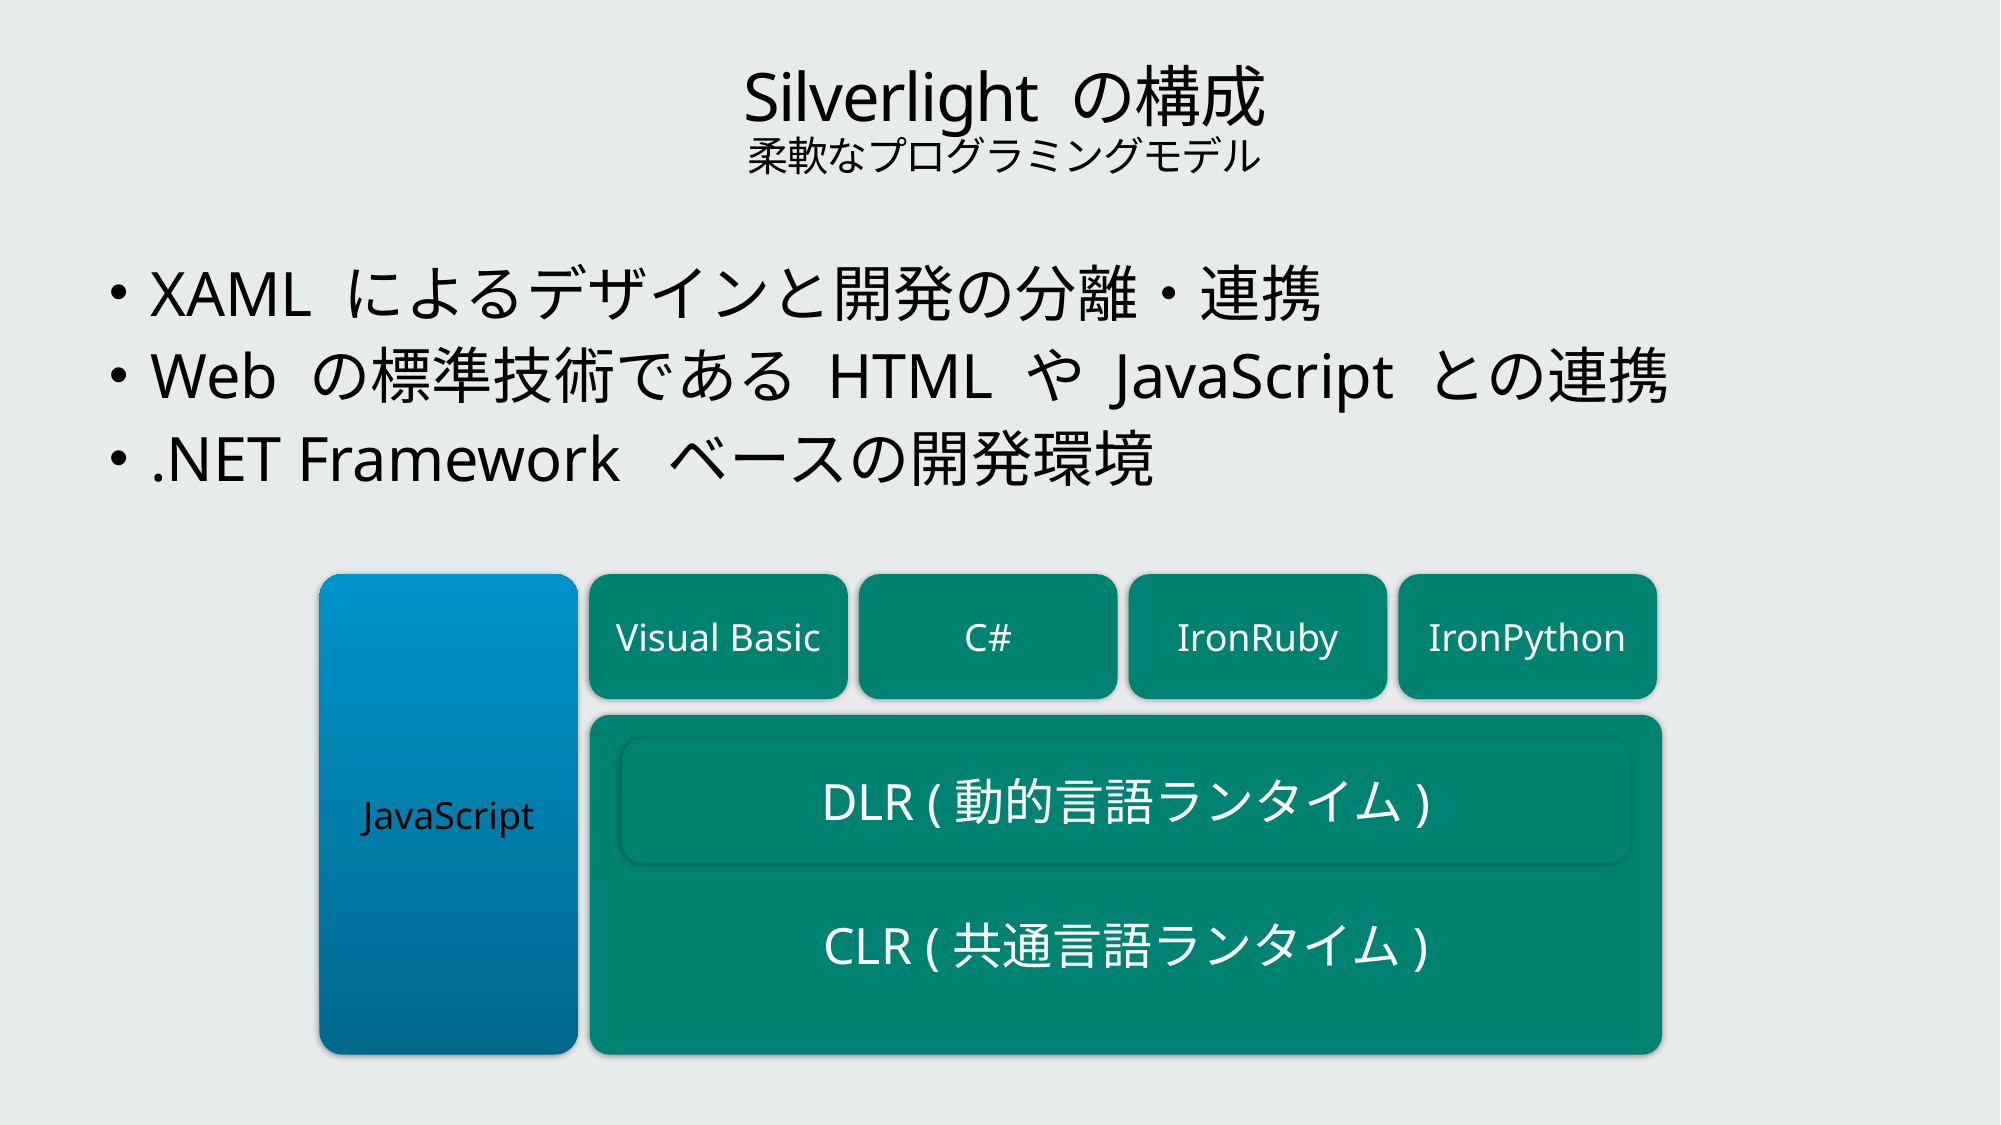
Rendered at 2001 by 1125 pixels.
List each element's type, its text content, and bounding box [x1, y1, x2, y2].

text_box C# [858, 574, 1118, 700]
text_box JavaScript [319, 574, 579, 1055]
text_box IronRuby [1128, 574, 1388, 700]
list XAML によるデザインと開発の分離・連携 Web の標準技術である HTML や JavaScript との連携 .NET Framework ベースの開発環境 [85, 240, 1916, 1032]
text_box DLR (動的言語ランタイム) [621, 738, 1630, 864]
text_box CLR (共通言語ランタイム) [589, 714, 1663, 1055]
text_box IronPython [1398, 574, 1658, 700]
text_box Visual Basic [589, 574, 848, 700]
title Silverlight の構成 柔軟なプログラミングモデル [45, 47, 1966, 196]
